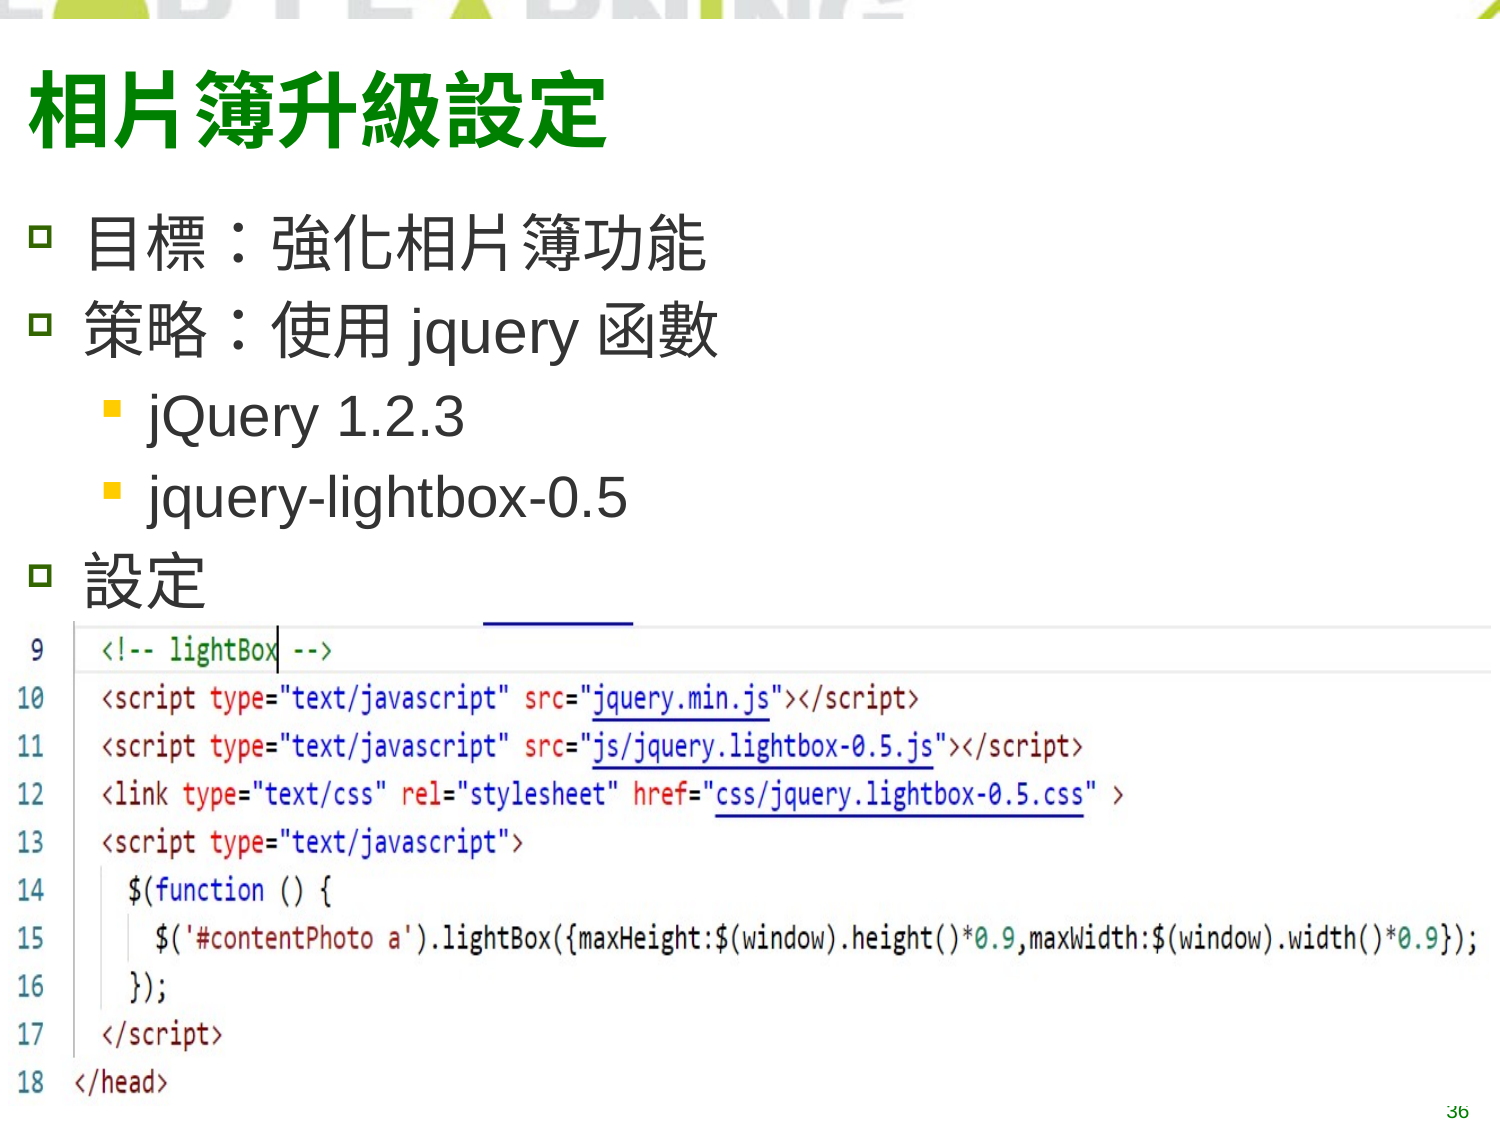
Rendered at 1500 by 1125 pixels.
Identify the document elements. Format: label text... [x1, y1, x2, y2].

list 目標：強化相片簿功能 策略：使用jquery函數 jQuery 1.2.3 jquery-lightbox-0.5 設定 [11, 196, 1483, 619]
slide_number 36 [1422, 1111, 1494, 1125]
title 相片簿升級設定 [11, 19, 1495, 197]
picture [8, 621, 1491, 1107]
picture [0, 0, 1500, 19]
